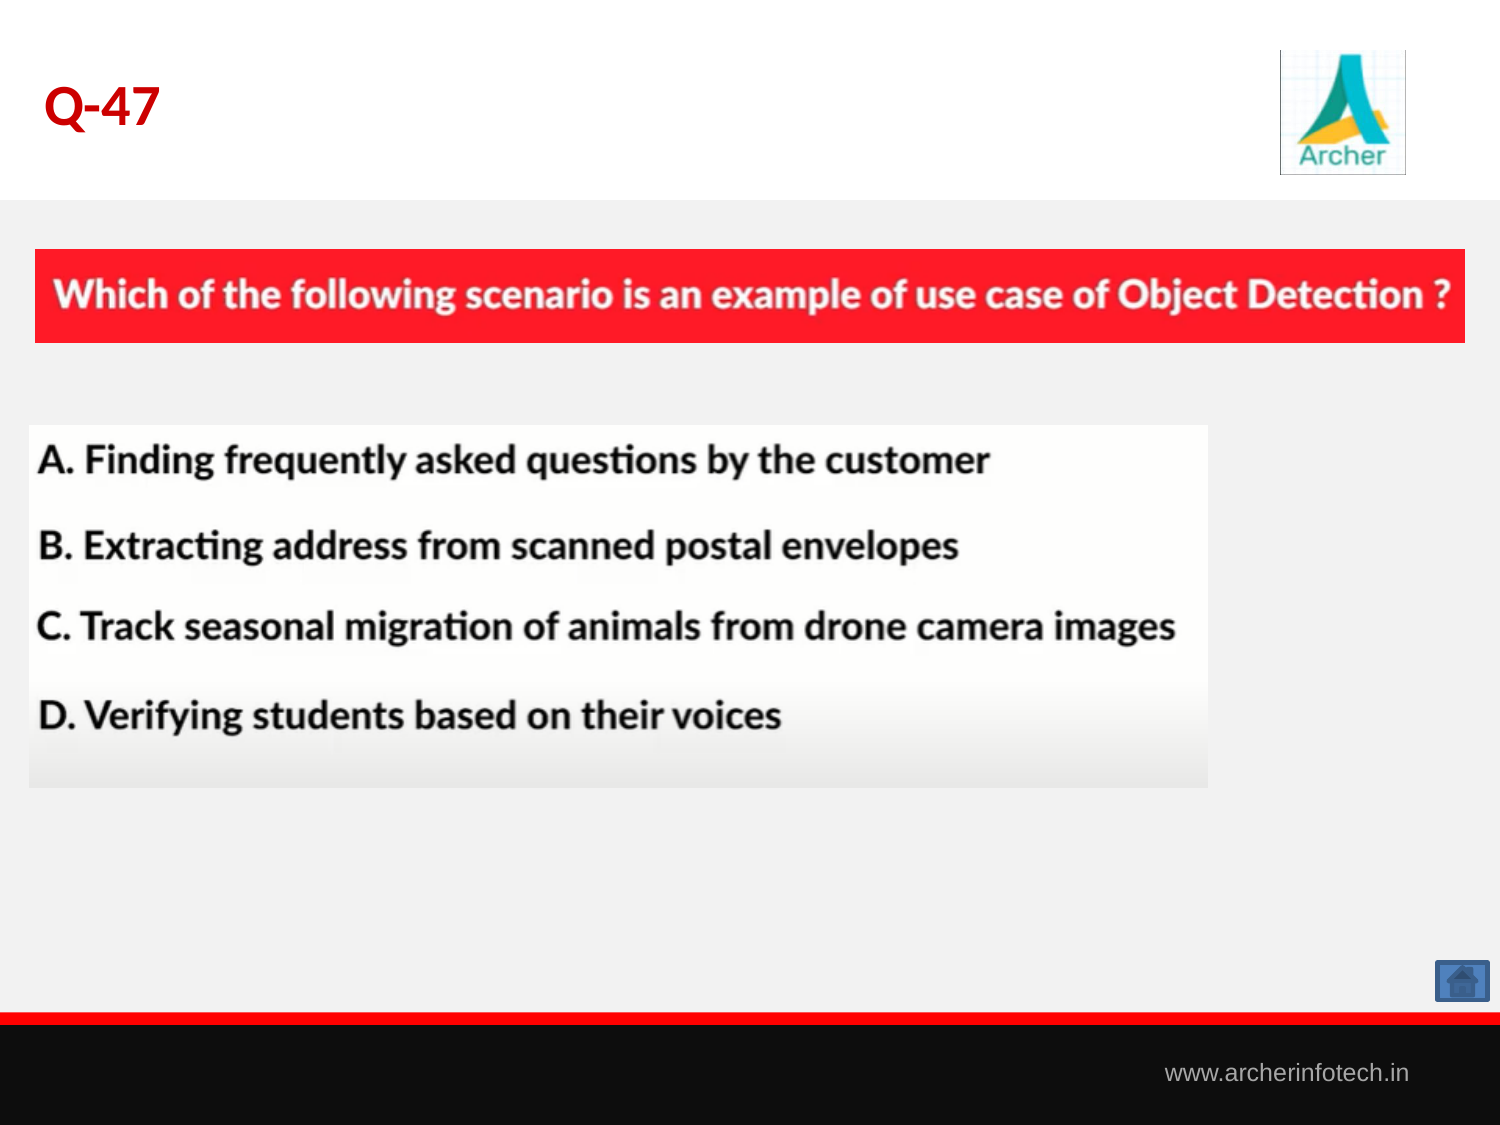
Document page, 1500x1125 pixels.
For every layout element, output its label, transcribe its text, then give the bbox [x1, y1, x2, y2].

picture [1280, 50, 1406, 175]
picture [28, 424, 1208, 788]
text_box [1435, 960, 1490, 1002]
picture [34, 249, 1466, 343]
title Q-47 [29, 37, 805, 168]
